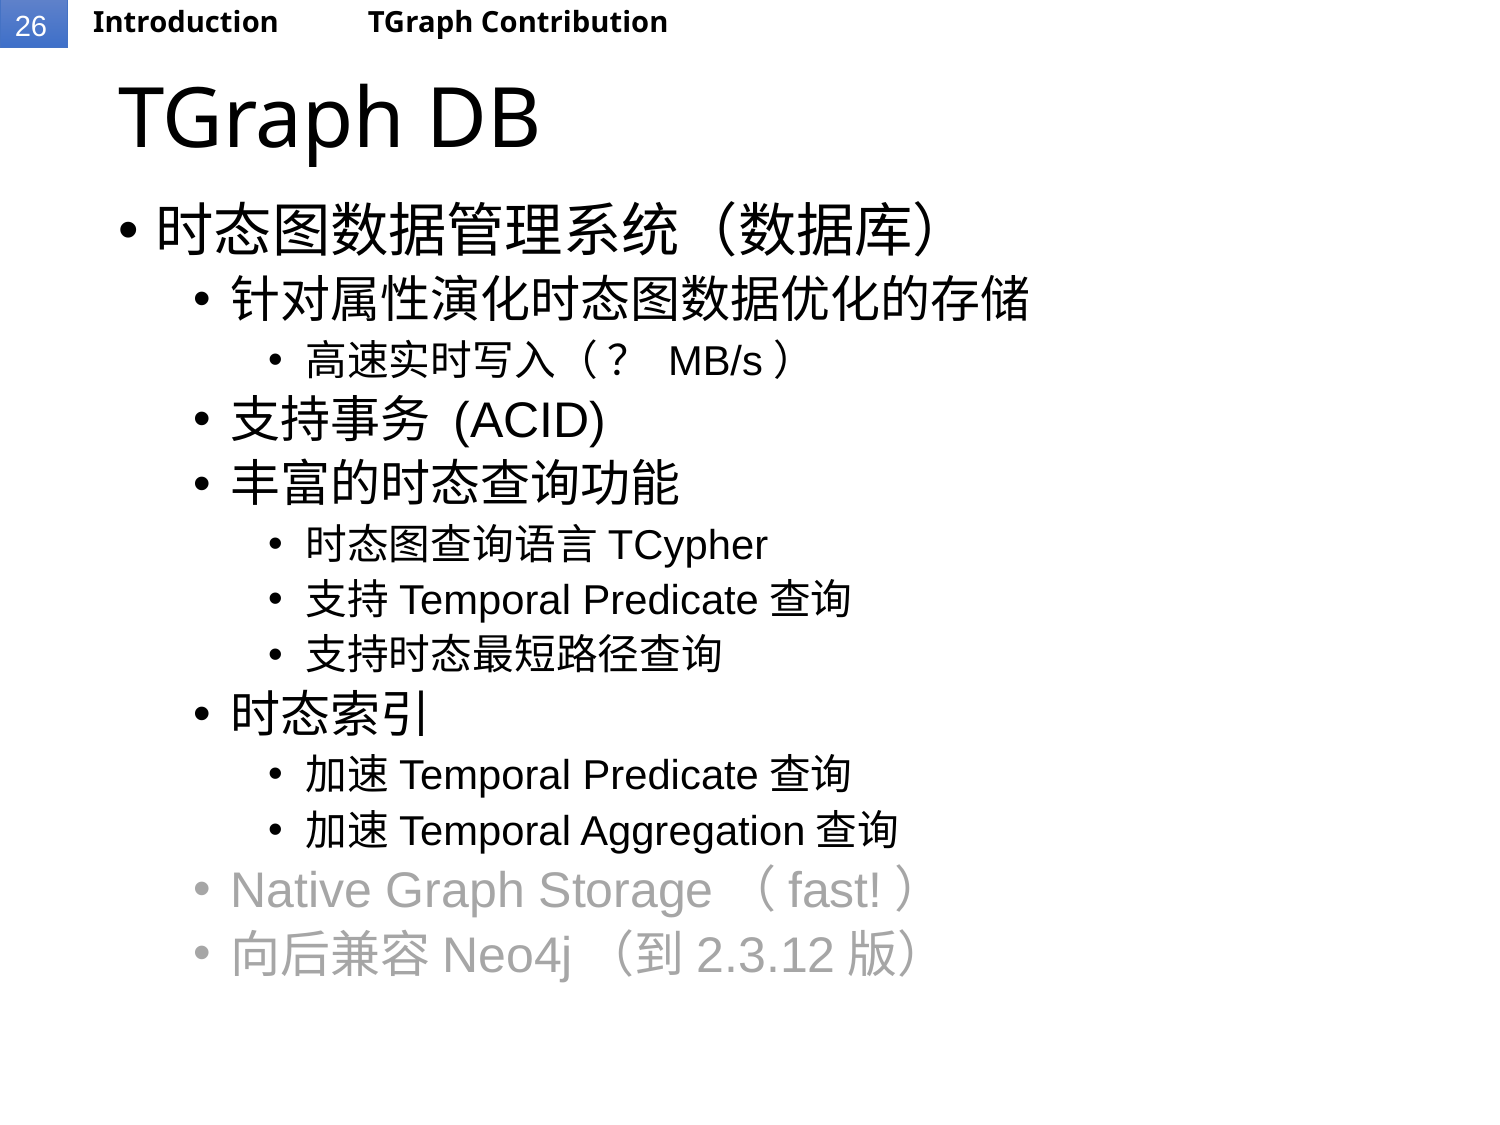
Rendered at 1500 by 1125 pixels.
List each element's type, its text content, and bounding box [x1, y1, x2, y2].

title TGraph DB [103, 59, 1397, 182]
list 时态图数据管理系统（数据库） 针对属性演化时态图数据优化的存储 高速实时写入（ ？ MB/s） 支持事务 (ACID) 丰富的时态查询功能 时态图查询语言TCypher 支持Temporal Predicate查询 支持时态最短路径查询 时态索引 加速Temporal Predicate查询 加速Temporal Aggregation查询 Native Graph Storage（fast!） 向后兼容Neo4j（到2.3.12版） [103, 193, 1397, 1014]
list TGraph Contribution [352, 0, 736, 48]
list Introduction [78, 0, 352, 48]
